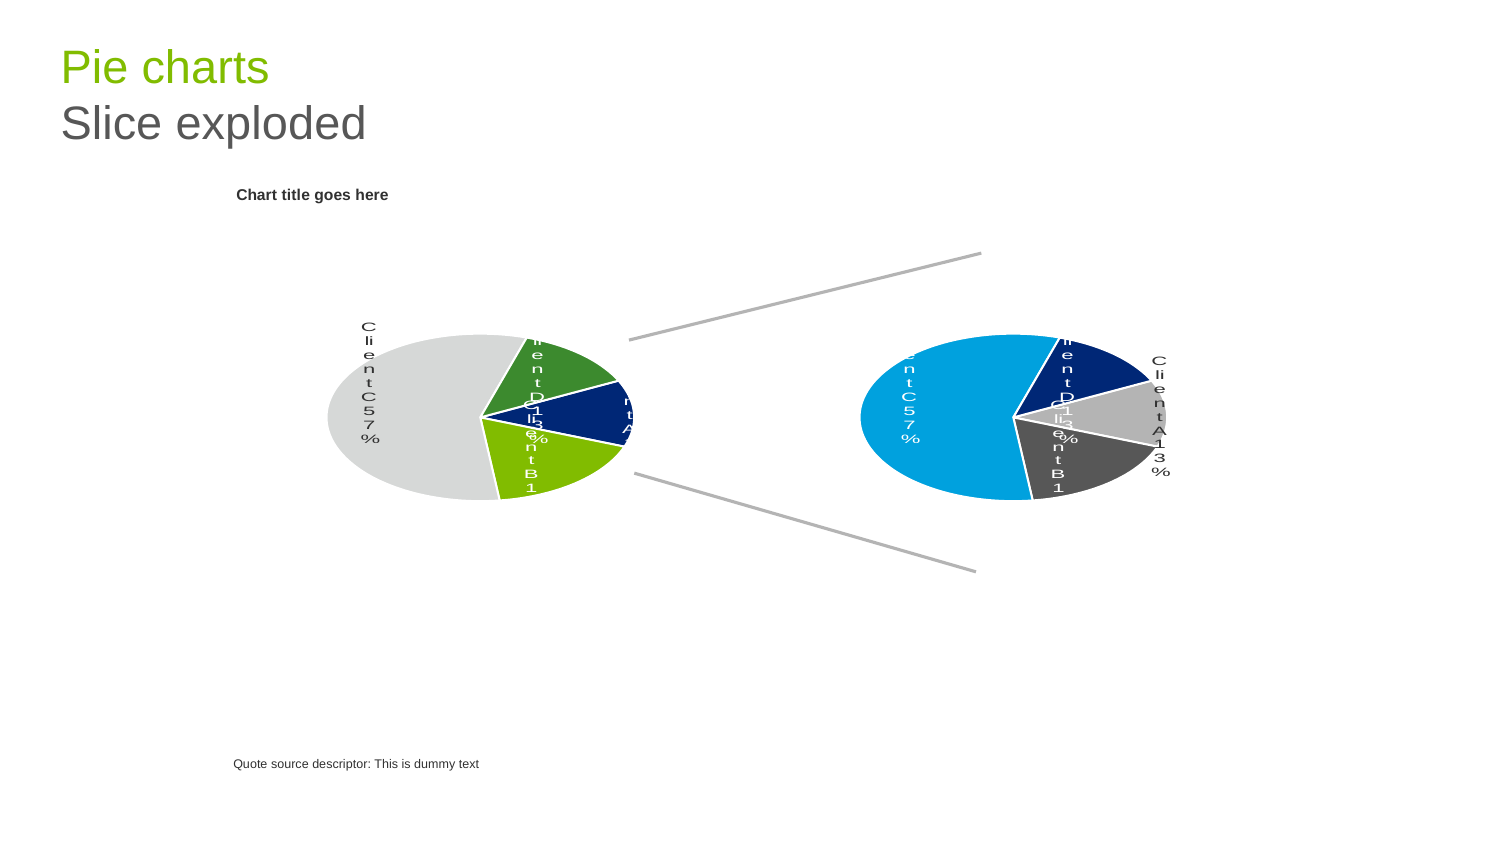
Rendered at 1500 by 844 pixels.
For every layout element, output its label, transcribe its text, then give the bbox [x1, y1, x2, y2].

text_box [634, 472, 977, 573]
title Pie charts Slice exploded [60, 36, 1437, 95]
text_box Chart title goes here [236, 185, 389, 204]
text_box Quote source descriptor: This is dummy text [233, 755, 1278, 782]
chart [831, 224, 1193, 613]
chart [298, 224, 660, 613]
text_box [628, 252, 982, 341]
